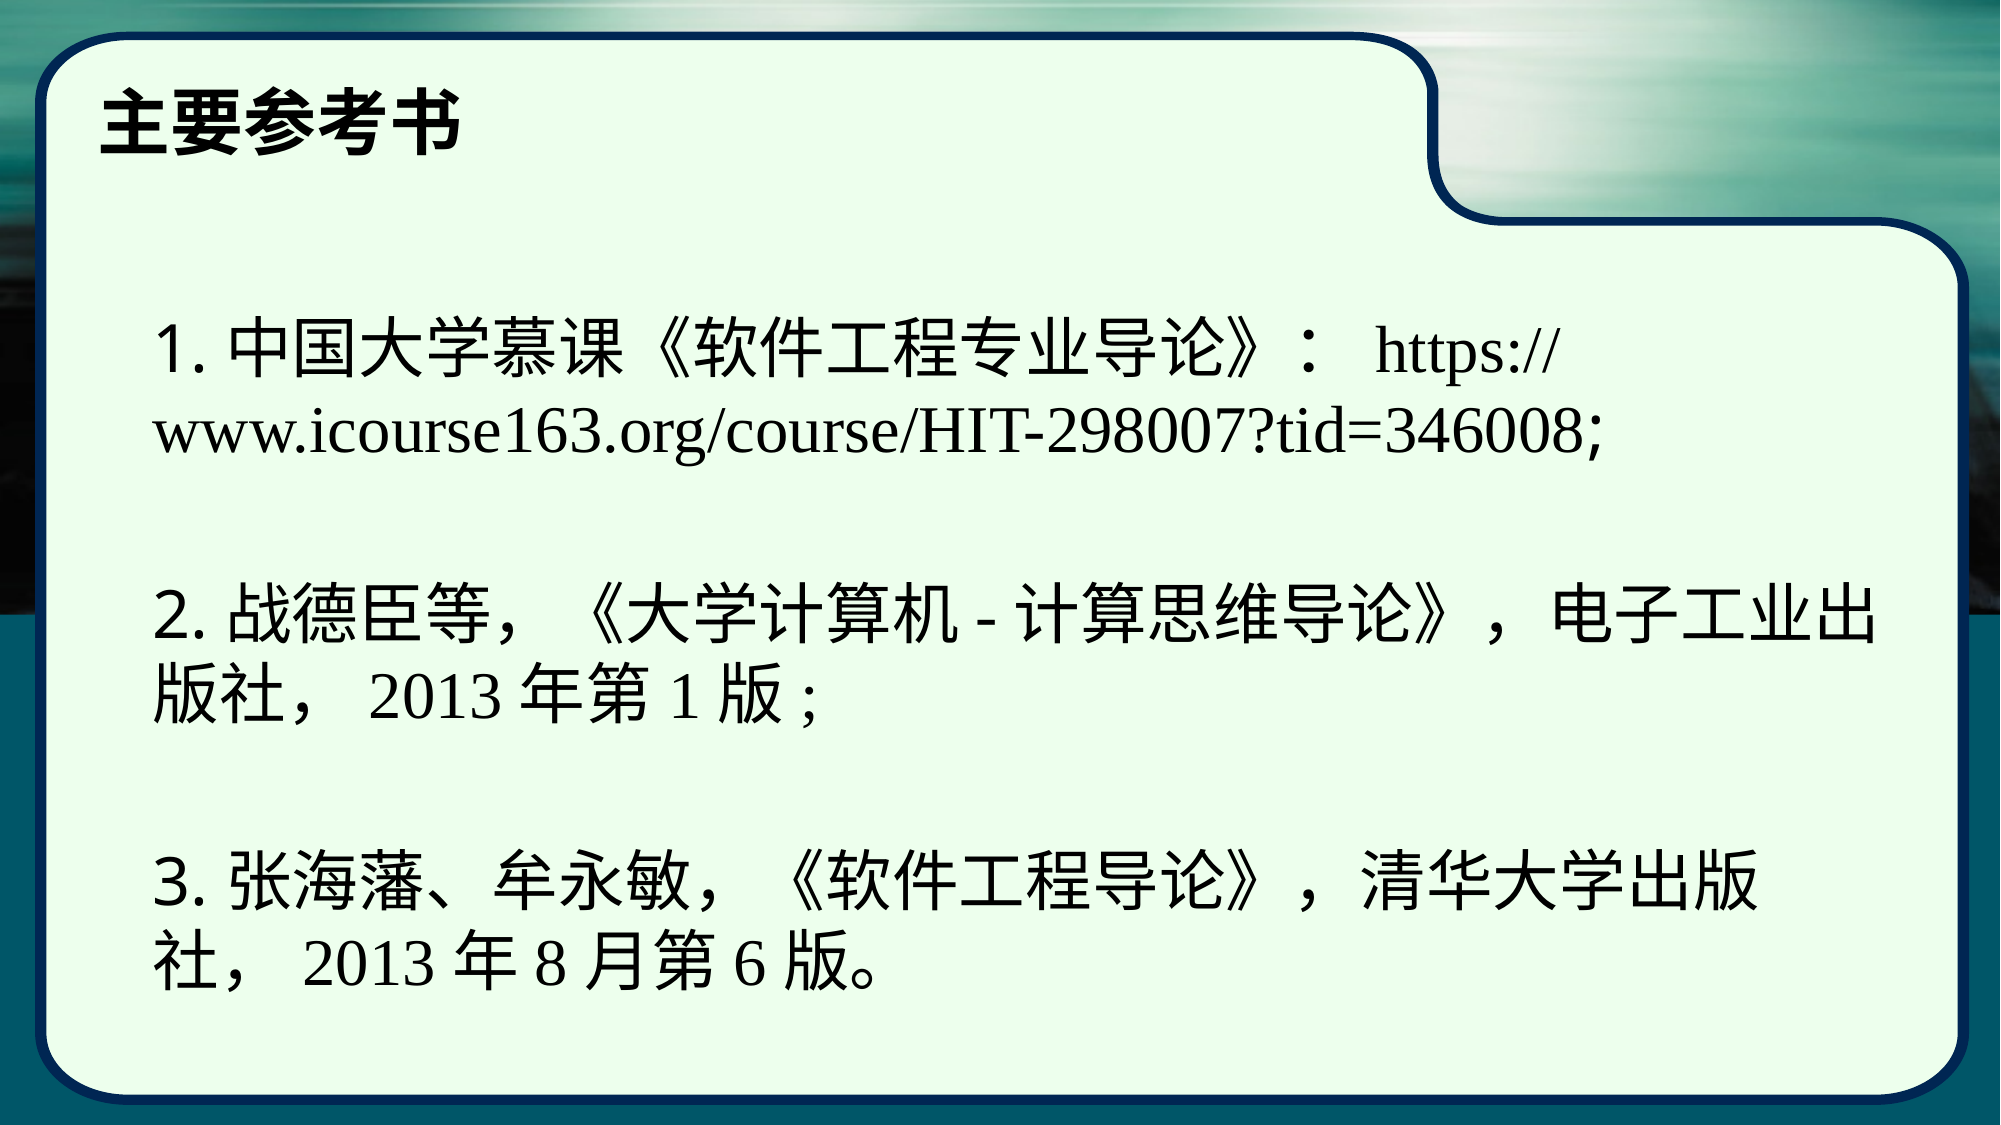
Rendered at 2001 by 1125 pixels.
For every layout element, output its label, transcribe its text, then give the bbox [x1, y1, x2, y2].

title 主要参考书 [82, 36, 1750, 206]
list 1.中国大学慕课《软件工程专业导论》：https://www.icourse163.org/course/HIT-298007?tid=346008; 2.战德臣等，《大学计算机-计算思维导论》，电子工业出版社，2013年第1版; 3.张海藩、牟永敏，《软件工程导论》，清华大学出版社，2013年8月第6版。 [81, 242, 1904, 1011]
picture [0, 0, 2000, 614]
